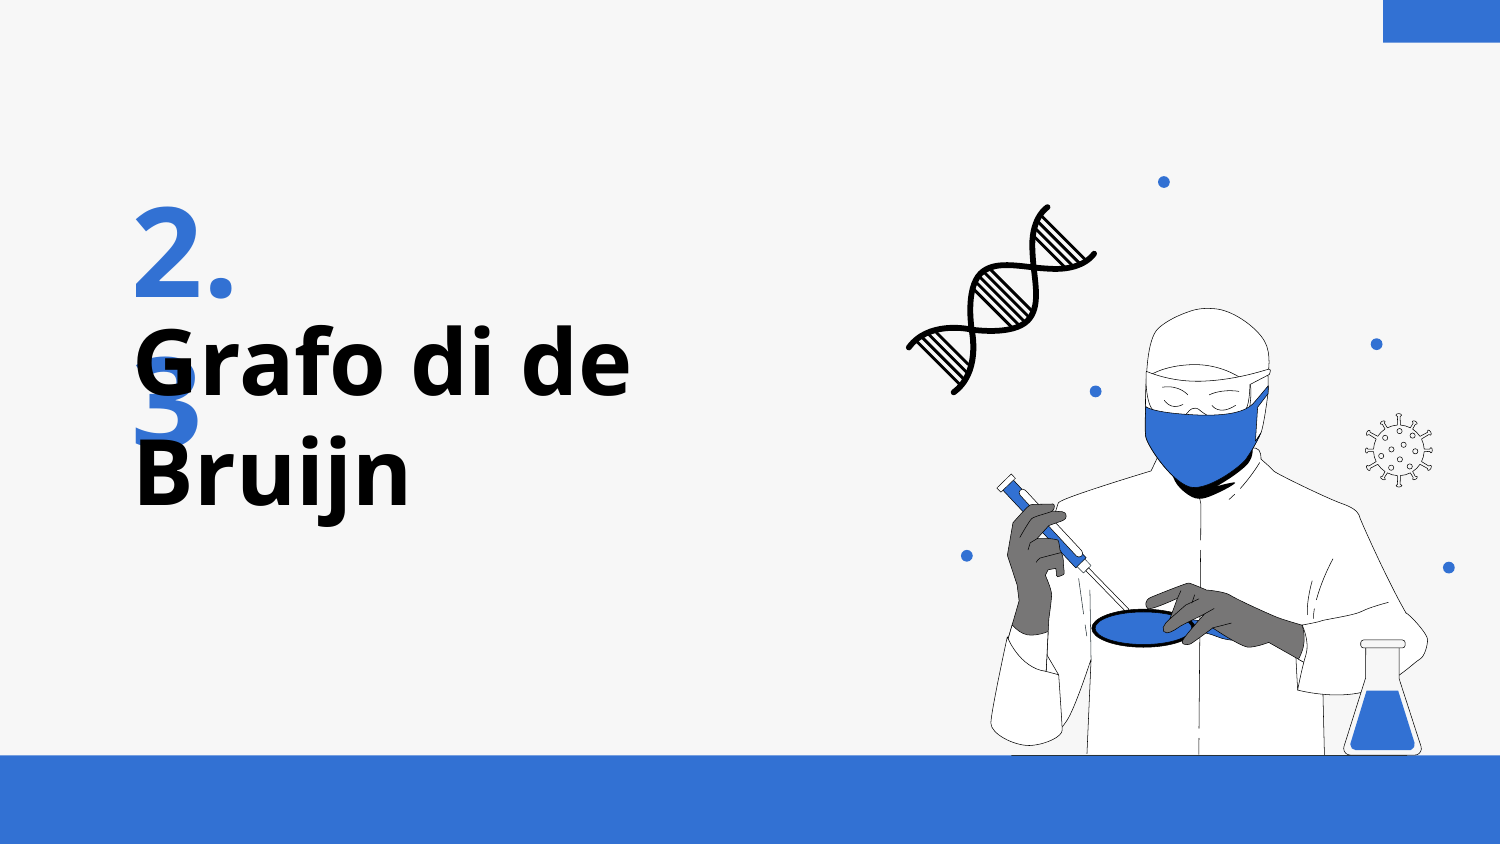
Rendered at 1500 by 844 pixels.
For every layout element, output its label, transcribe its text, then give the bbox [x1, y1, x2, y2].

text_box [990, 582, 1433, 756]
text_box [960, 175, 1456, 574]
title Grafo di de Bruijn [117, 428, 940, 539]
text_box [960, 198, 1042, 402]
text_box 2.3 [116, 247, 318, 398]
